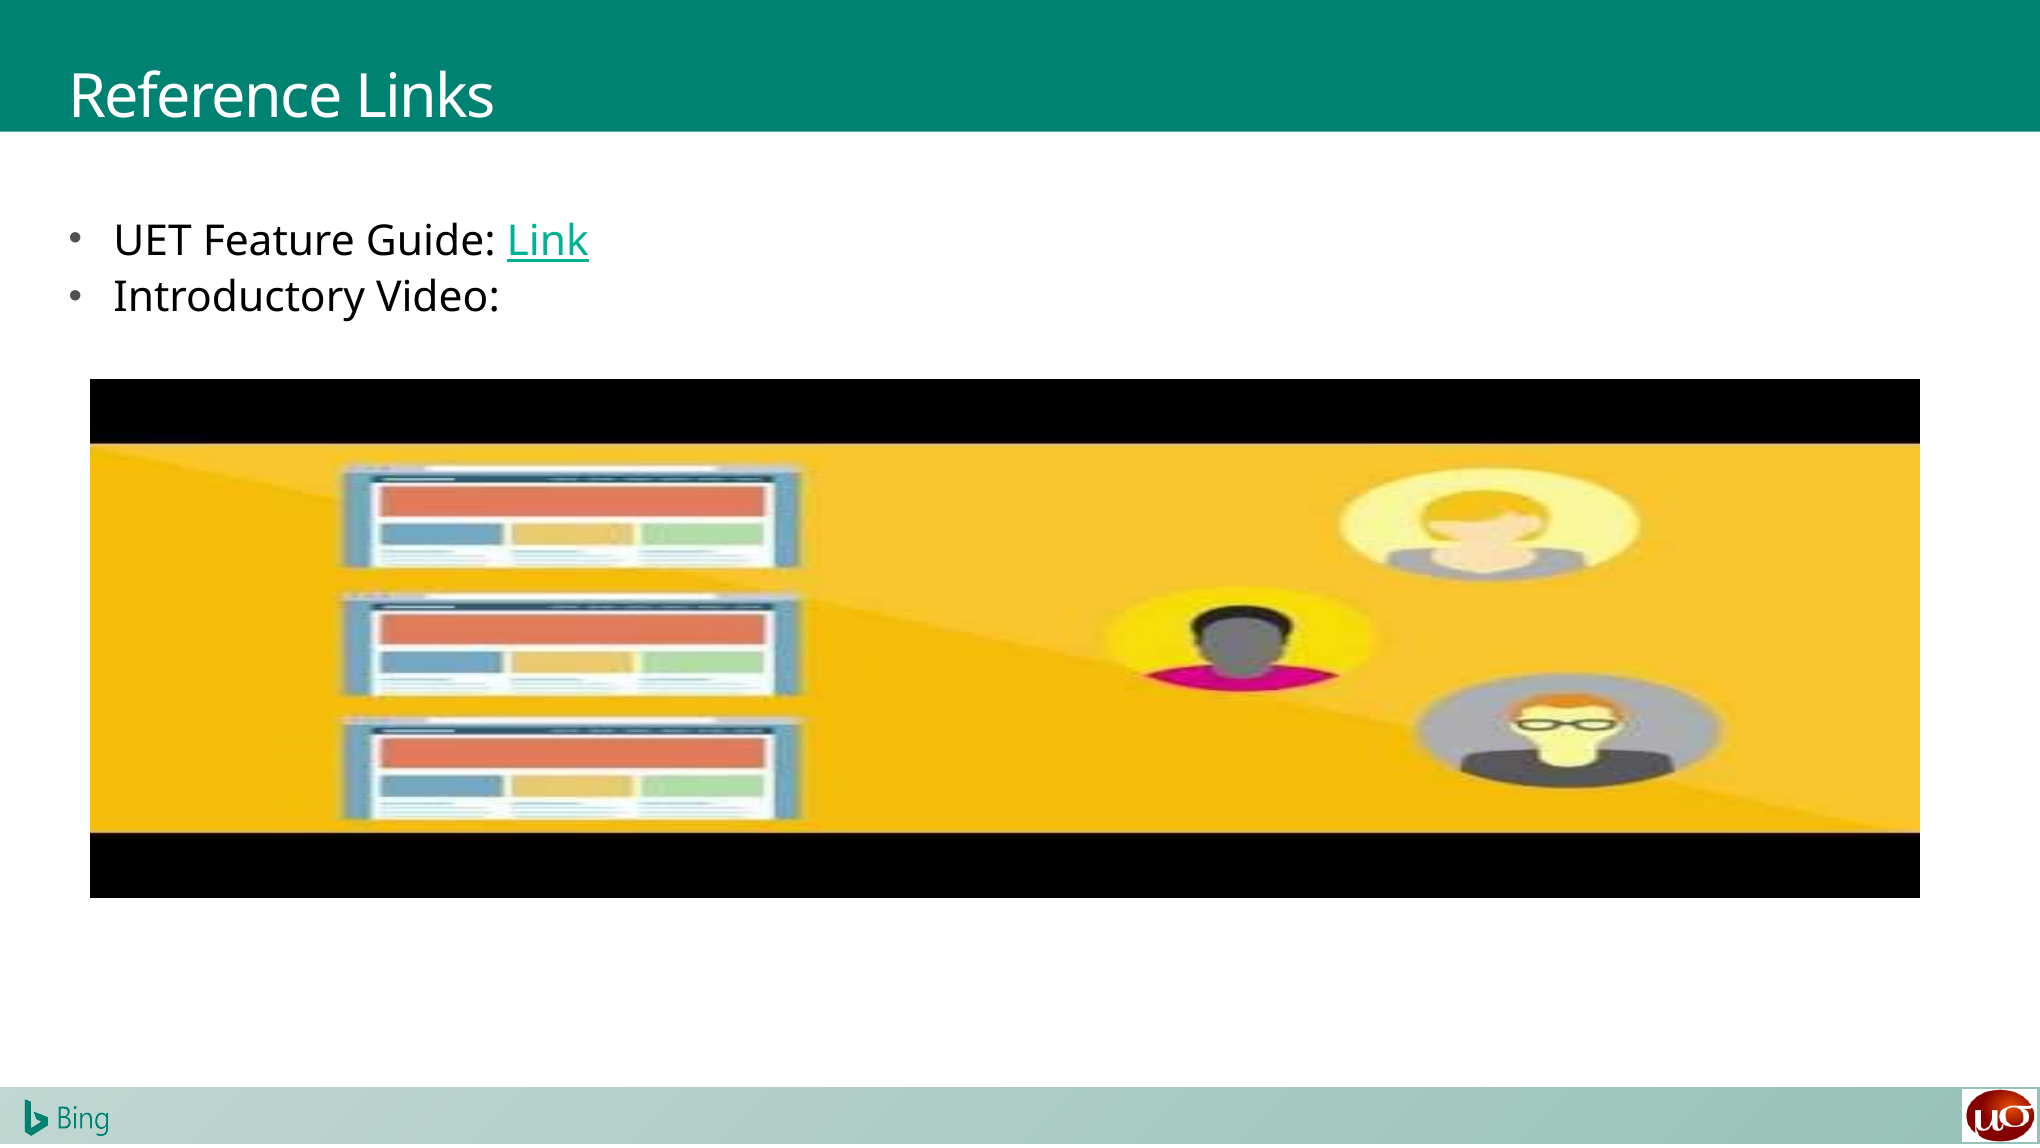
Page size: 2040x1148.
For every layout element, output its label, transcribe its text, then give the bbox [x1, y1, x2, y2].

list UET Feature Guide: Link Introductory Video: [44, 198, 1861, 441]
picture [1962, 1089, 2037, 1142]
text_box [89, 378, 1921, 899]
picture [10, 1083, 127, 1148]
title Reference Links [44, 49, 1861, 198]
